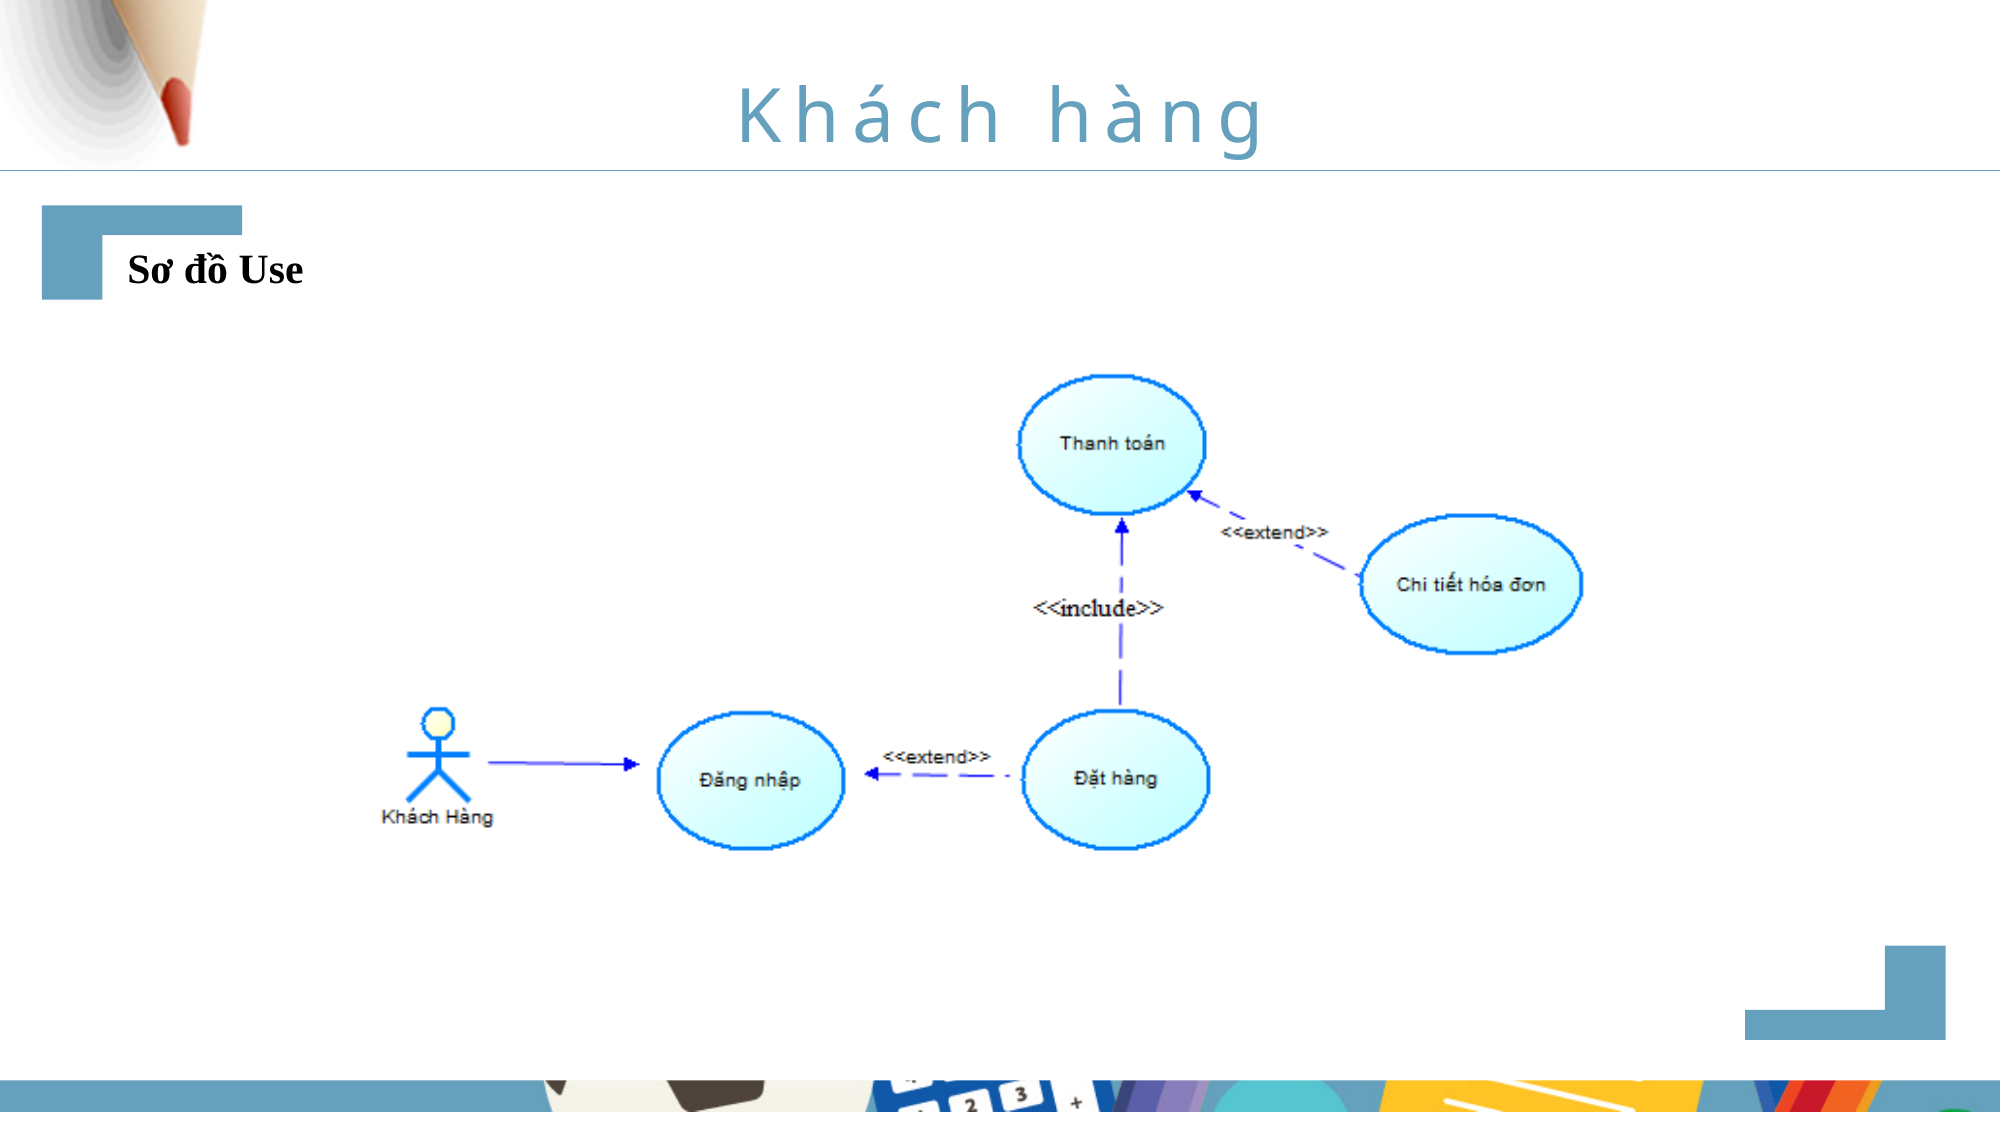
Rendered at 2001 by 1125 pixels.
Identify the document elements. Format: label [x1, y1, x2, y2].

text_box [41, 205, 1946, 1040]
text_box [0, 0, 2000, 1112]
picture [304, 218, 1603, 1027]
